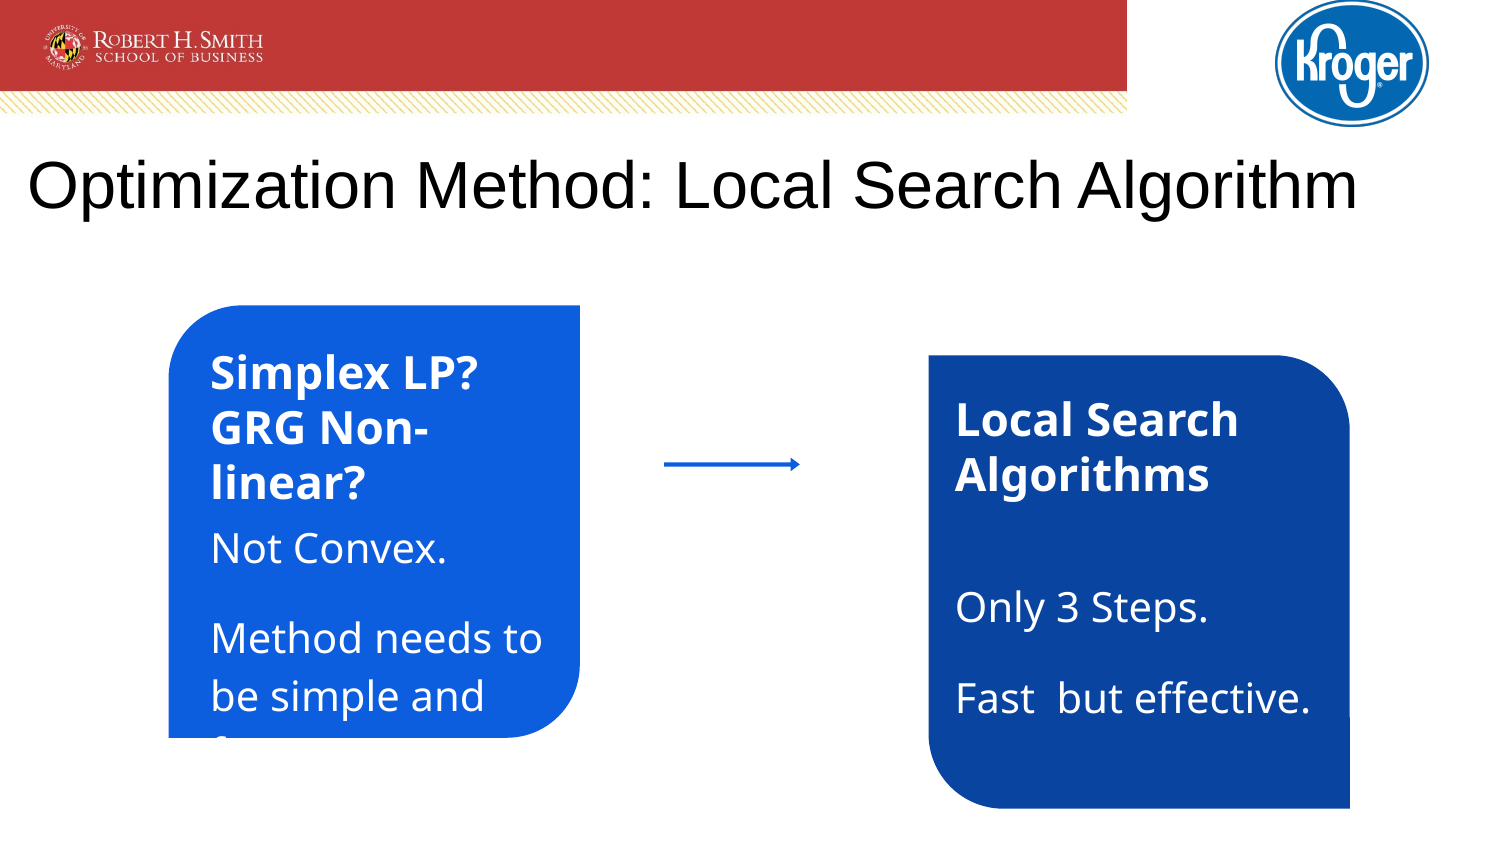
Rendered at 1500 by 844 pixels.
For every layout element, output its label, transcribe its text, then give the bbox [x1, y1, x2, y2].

picture [1274, 0, 1430, 127]
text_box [168, 305, 590, 738]
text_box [928, 355, 1429, 809]
picture [0, 0, 1127, 123]
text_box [663, 442, 844, 487]
title Optimization Method: Local Search Algorithm [12, 101, 1475, 263]
